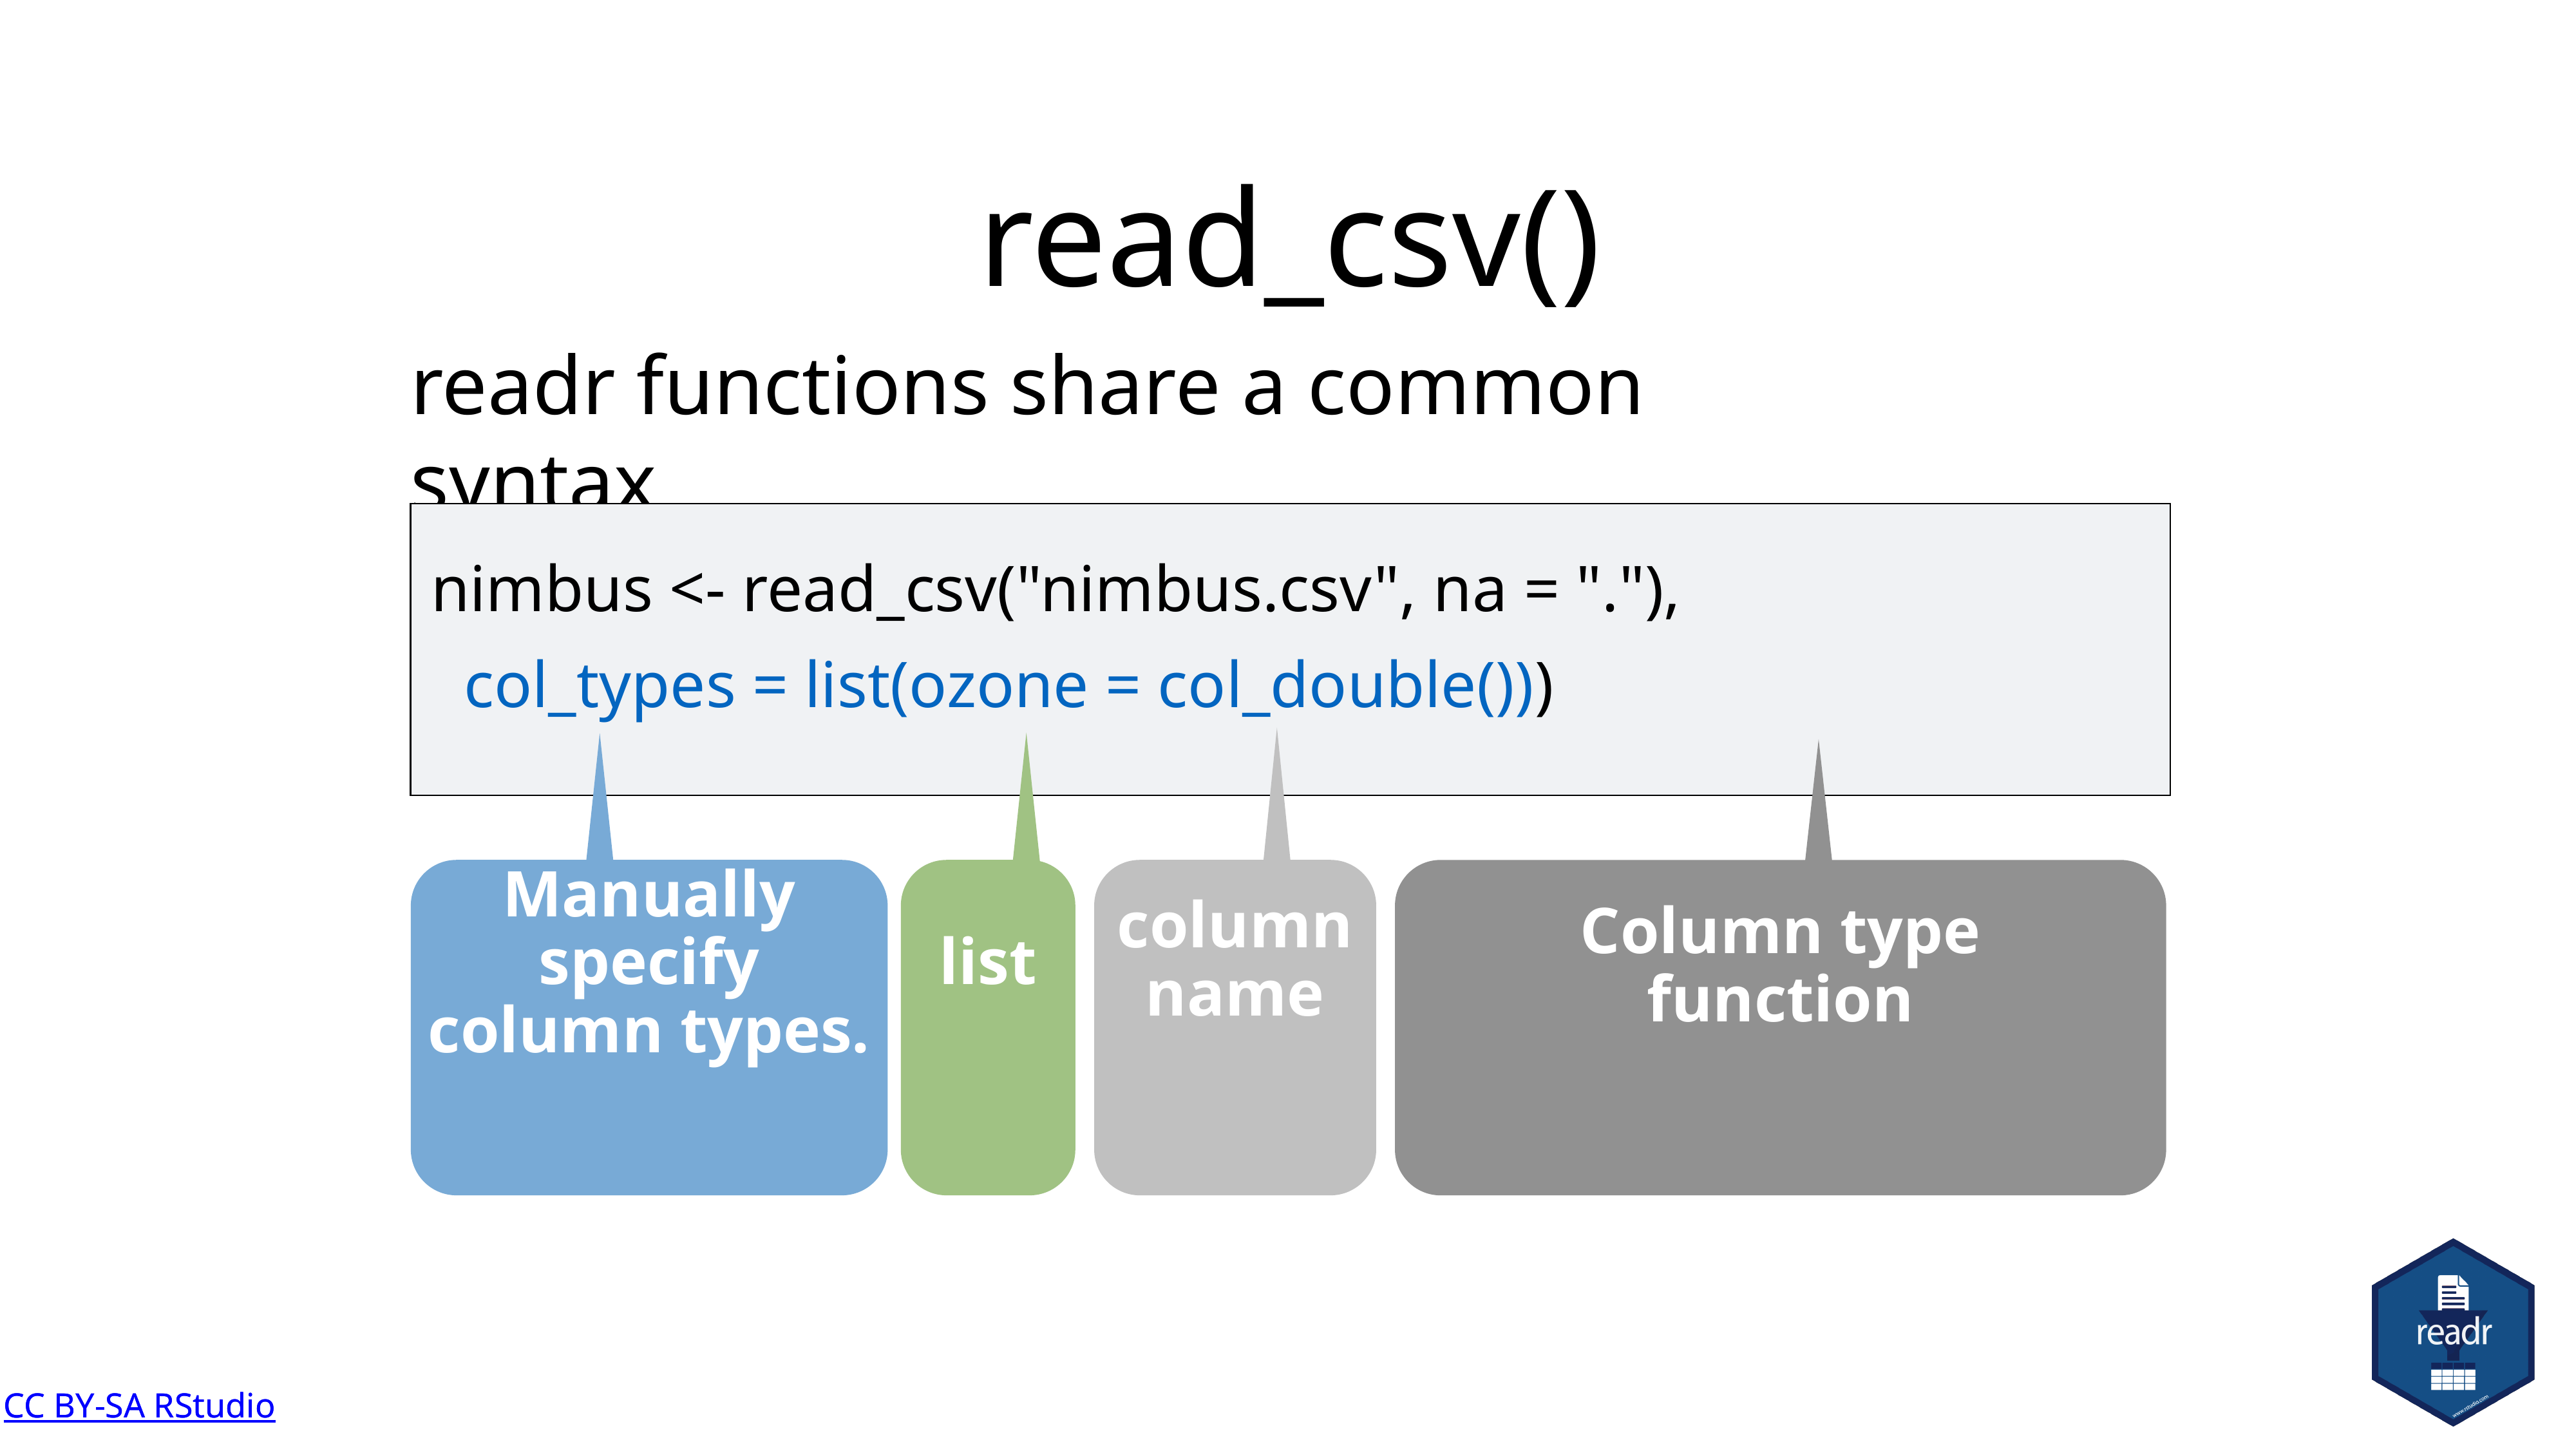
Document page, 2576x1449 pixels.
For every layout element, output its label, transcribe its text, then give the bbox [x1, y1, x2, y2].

text_box [410, 504, 2170, 795]
text_box read_csv() [425, 106, 2155, 360]
picture [2371, 1238, 2535, 1427]
text_box CC BY-SA RStudio [0, 1376, 283, 1437]
text_box Column type function [1395, 739, 2166, 1196]
text_box Manually specify column types. [410, 733, 888, 1196]
text_box column name [1094, 727, 1376, 1196]
text_box list [900, 732, 1075, 1196]
text_box readr functions share a common syntax [405, 309, 1857, 551]
text_box nimbus <- read_csv("nimbus.csv", na = "."), col_types = list(ozone = col_double())) [426, 543, 2155, 784]
